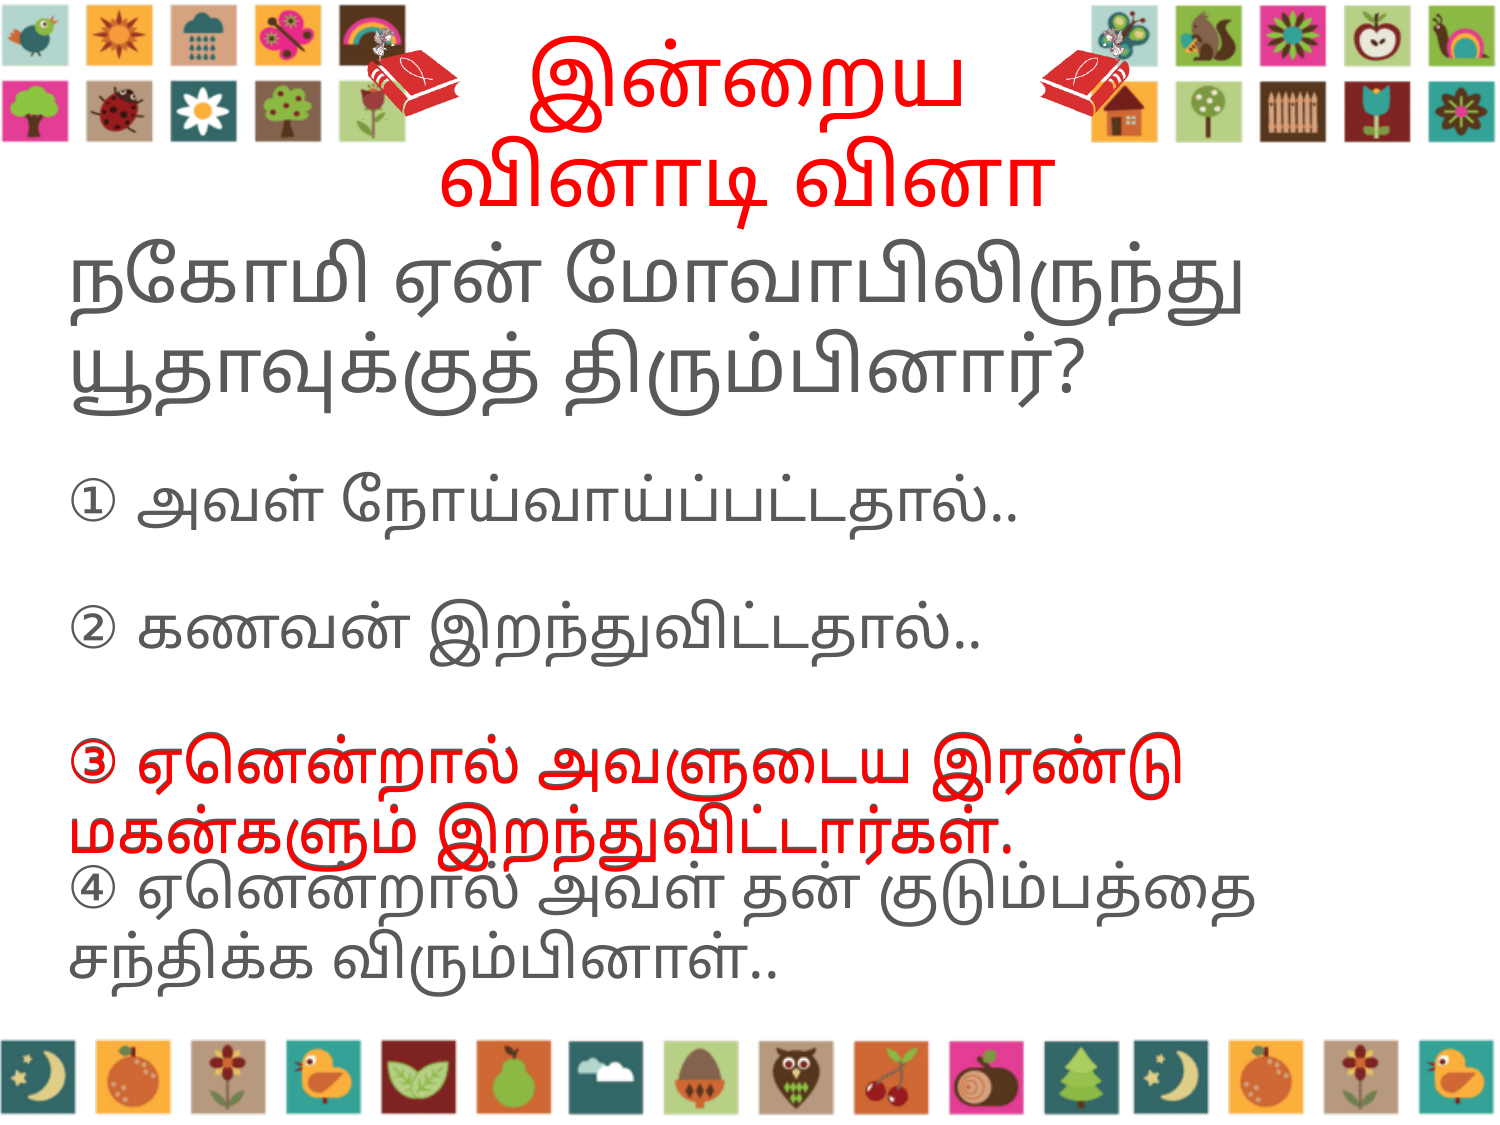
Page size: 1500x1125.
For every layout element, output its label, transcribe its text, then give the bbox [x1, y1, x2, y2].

text_box ① அவள் நோய்வாய்ப்பட்டதால்.. [53, 456, 1436, 541]
text_box ② கணவன் இறந்துவிட்டதால்.. [53, 582, 1436, 668]
text_box ④ ஏனென்றால் அவள் தன் குடும்பத்தை சந்திக்க விரும்பினாள்.. [53, 873, 1483, 998]
picture [0, 3, 492, 150]
picture [1008, 3, 1500, 150]
text_box இன்றைய வினாடி வினா [414, 16, 1080, 219]
text_box ③ ஏனென்றால் அவளுடைய இரண்டு மகன்களும் இறந்துவிட்டார்கள். [53, 718, 1483, 873]
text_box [0, 1028, 1500, 1118]
text_box நகோமி ஏன் மோவாபிலிருந்து யூதாவுக்குத் திரும்பினார்? [53, 219, 1436, 415]
